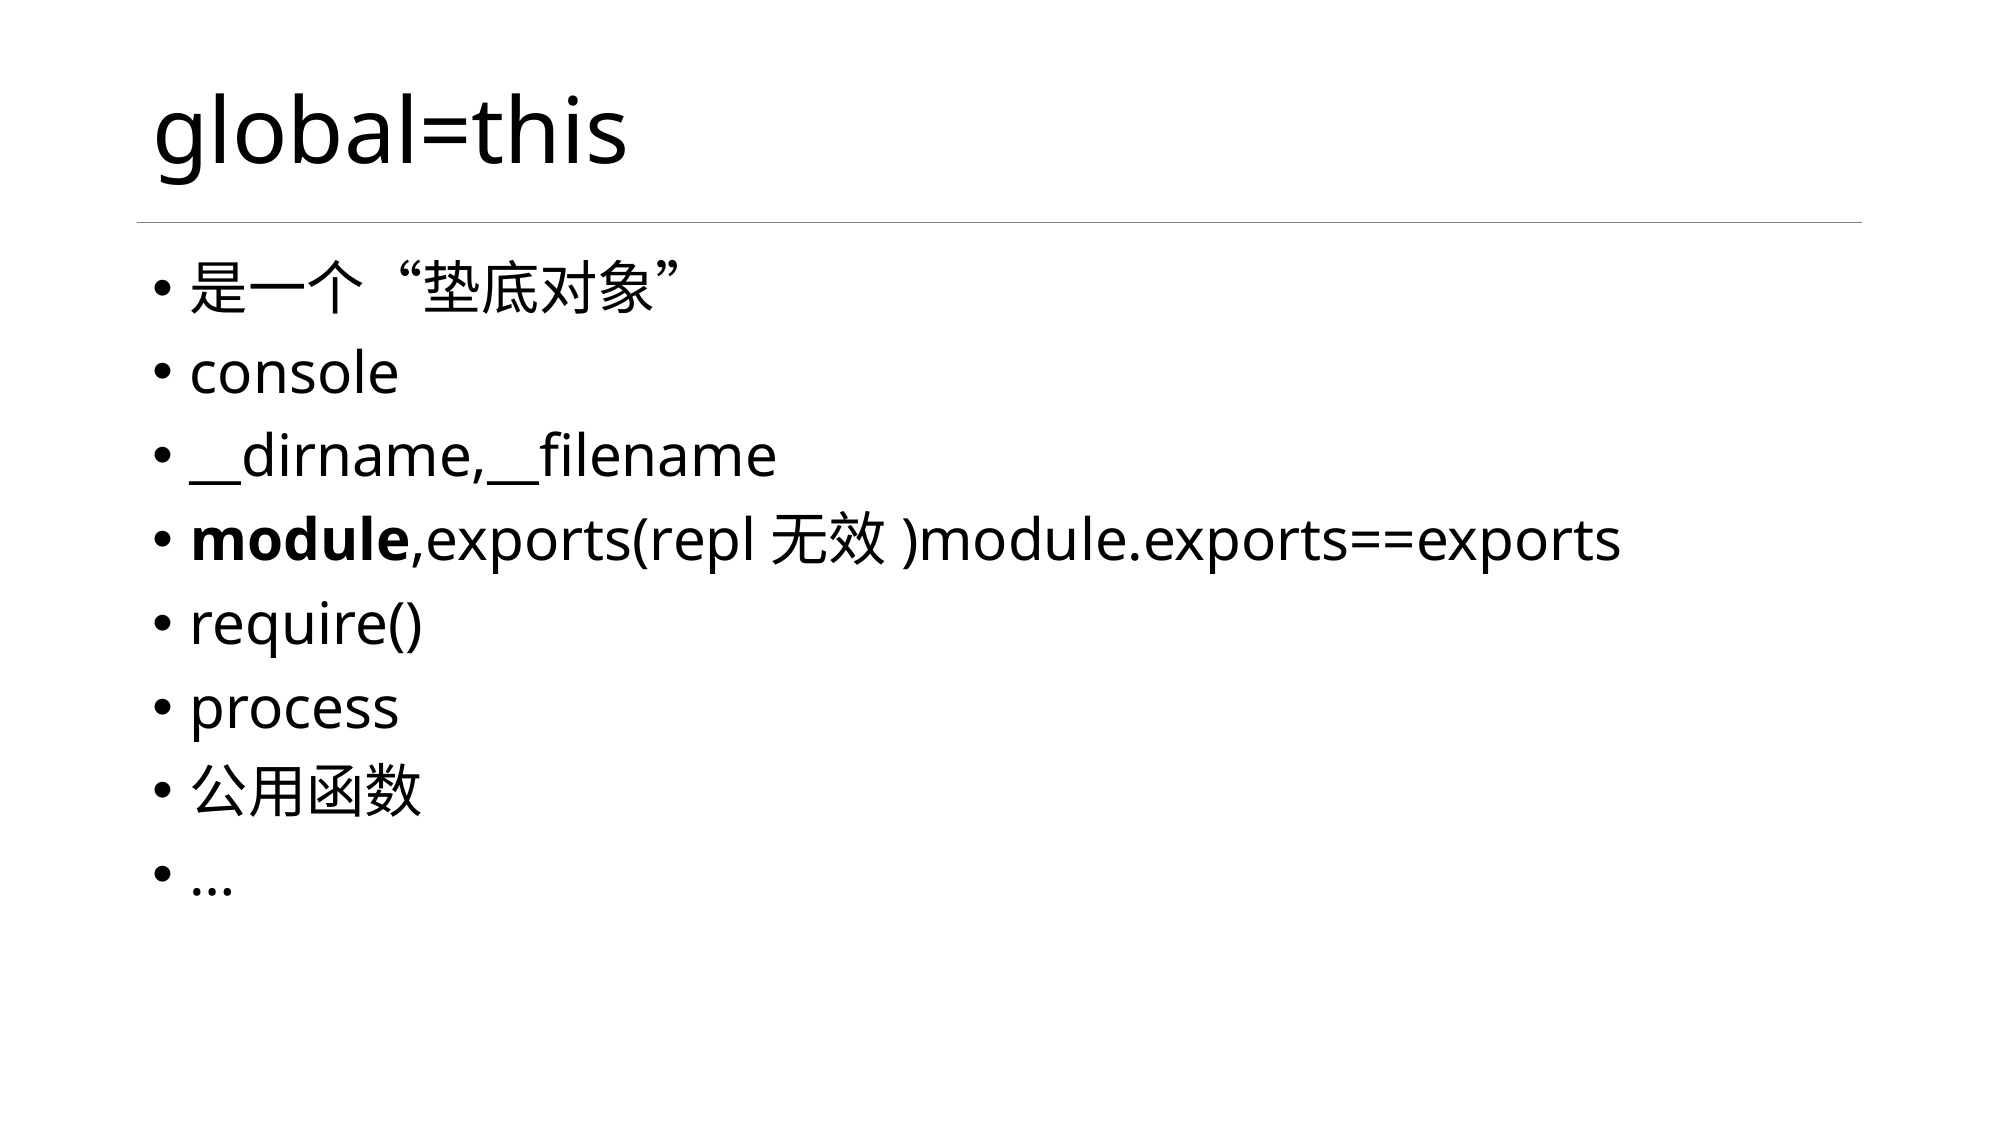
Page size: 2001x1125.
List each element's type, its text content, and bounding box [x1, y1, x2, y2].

title global=this [137, 44, 1863, 223]
list 是一个“垫底对象” console __dirname,__filename module,exports(repl无效)module.exports==exports require() process 公用函数 … [137, 251, 1863, 1014]
